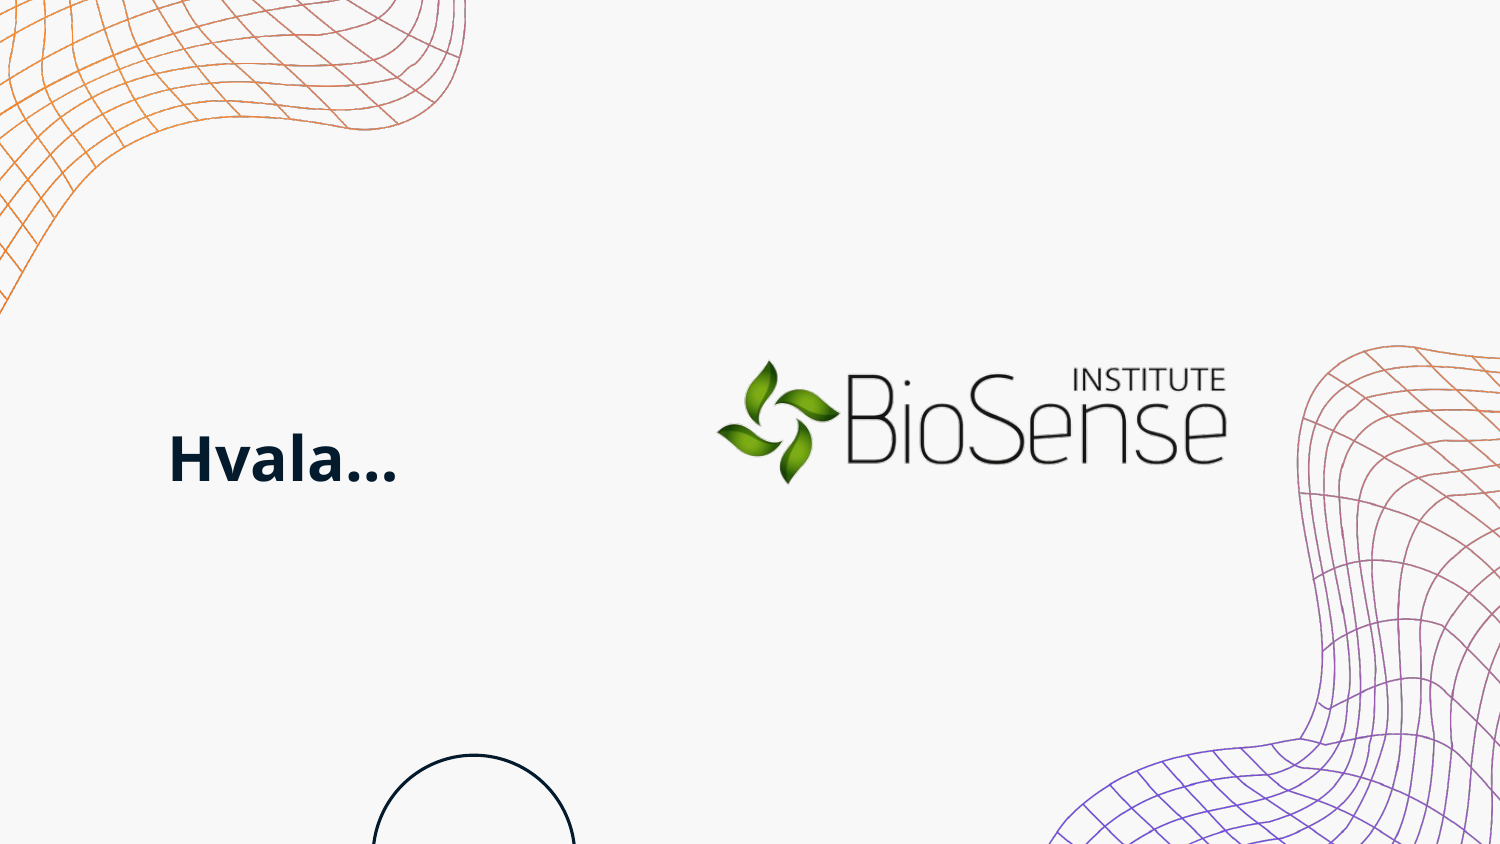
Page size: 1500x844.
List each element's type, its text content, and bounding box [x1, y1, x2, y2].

title Hvala… [153, 334, 601, 509]
picture [659, 187, 1500, 844]
picture [0, 0, 518, 325]
